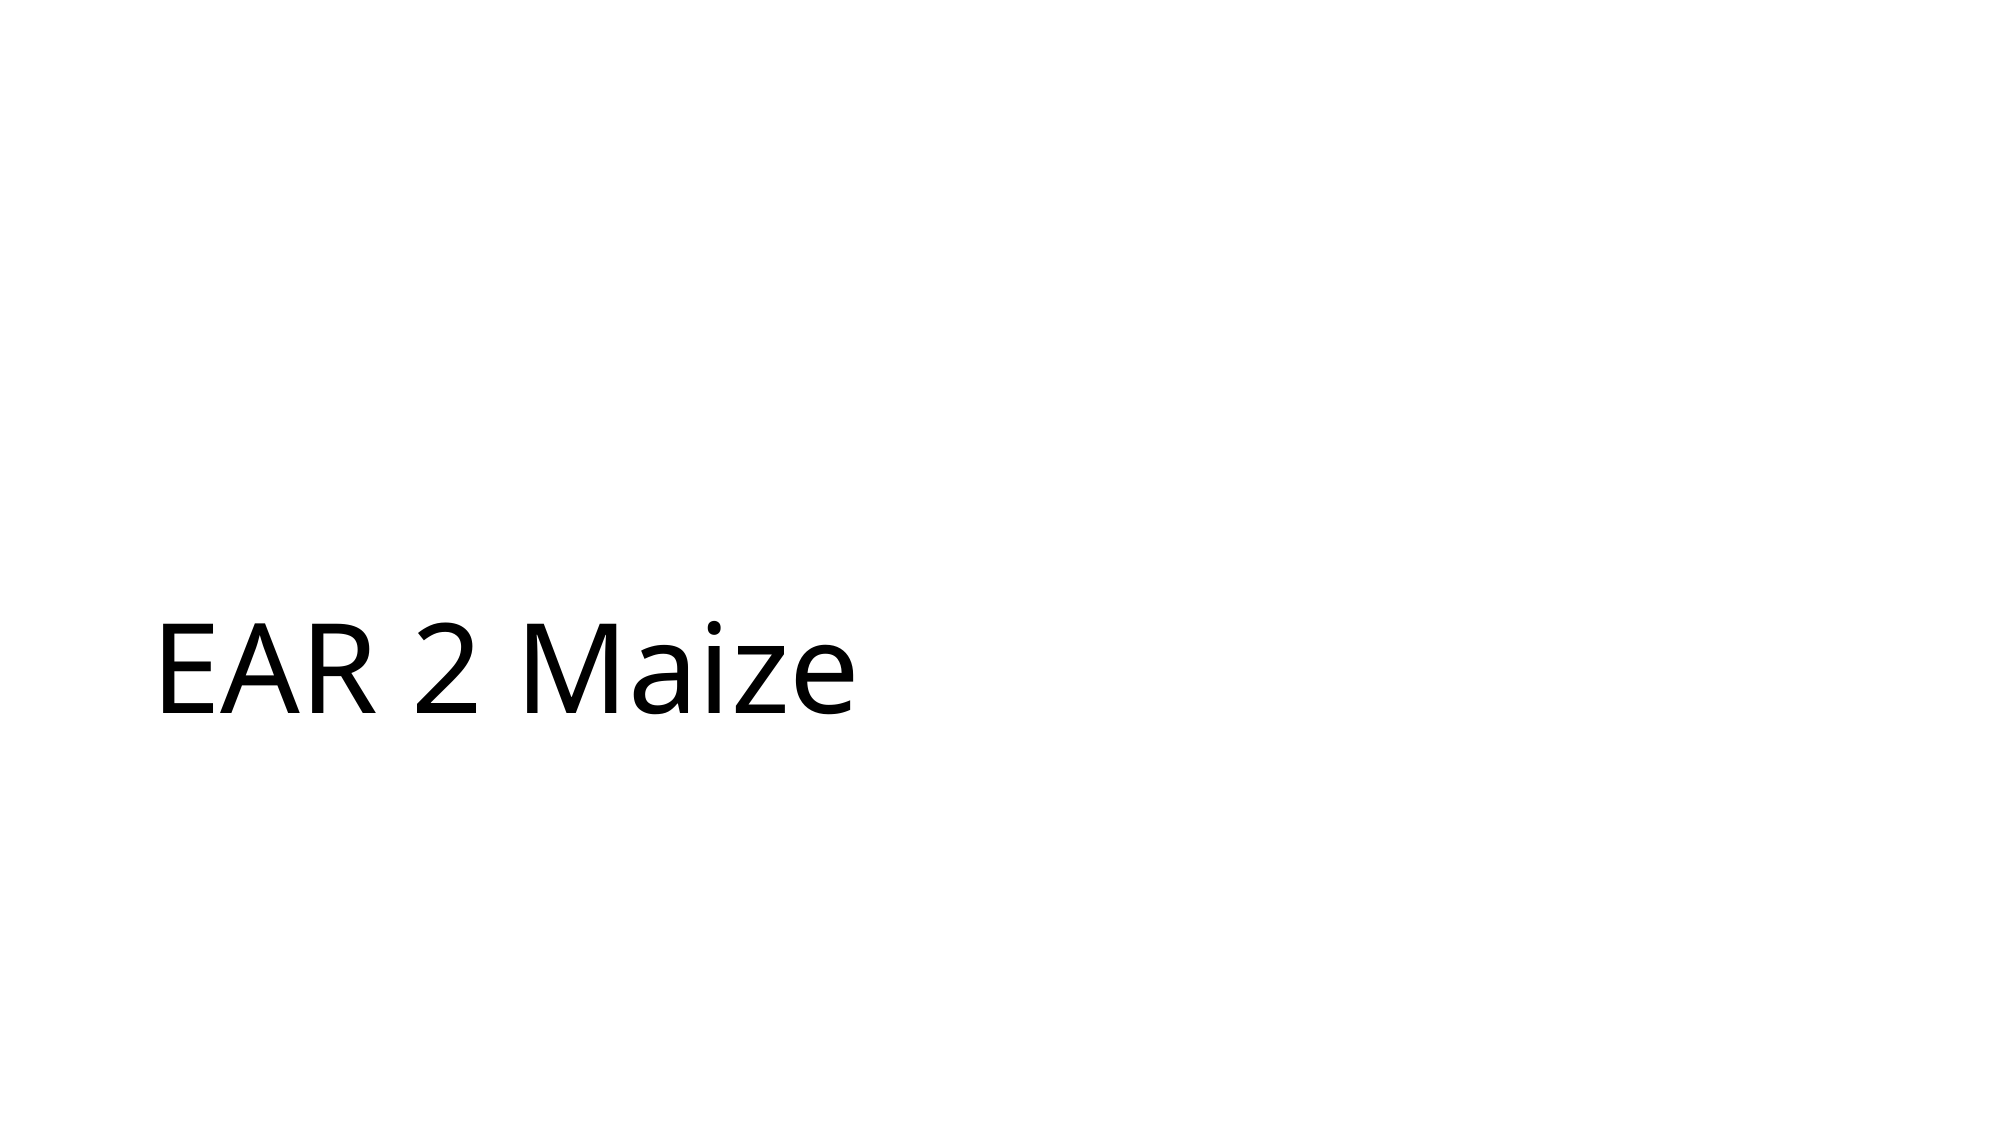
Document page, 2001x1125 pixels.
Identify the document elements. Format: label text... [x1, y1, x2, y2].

title EAR 2 Maize [136, 280, 1862, 749]
